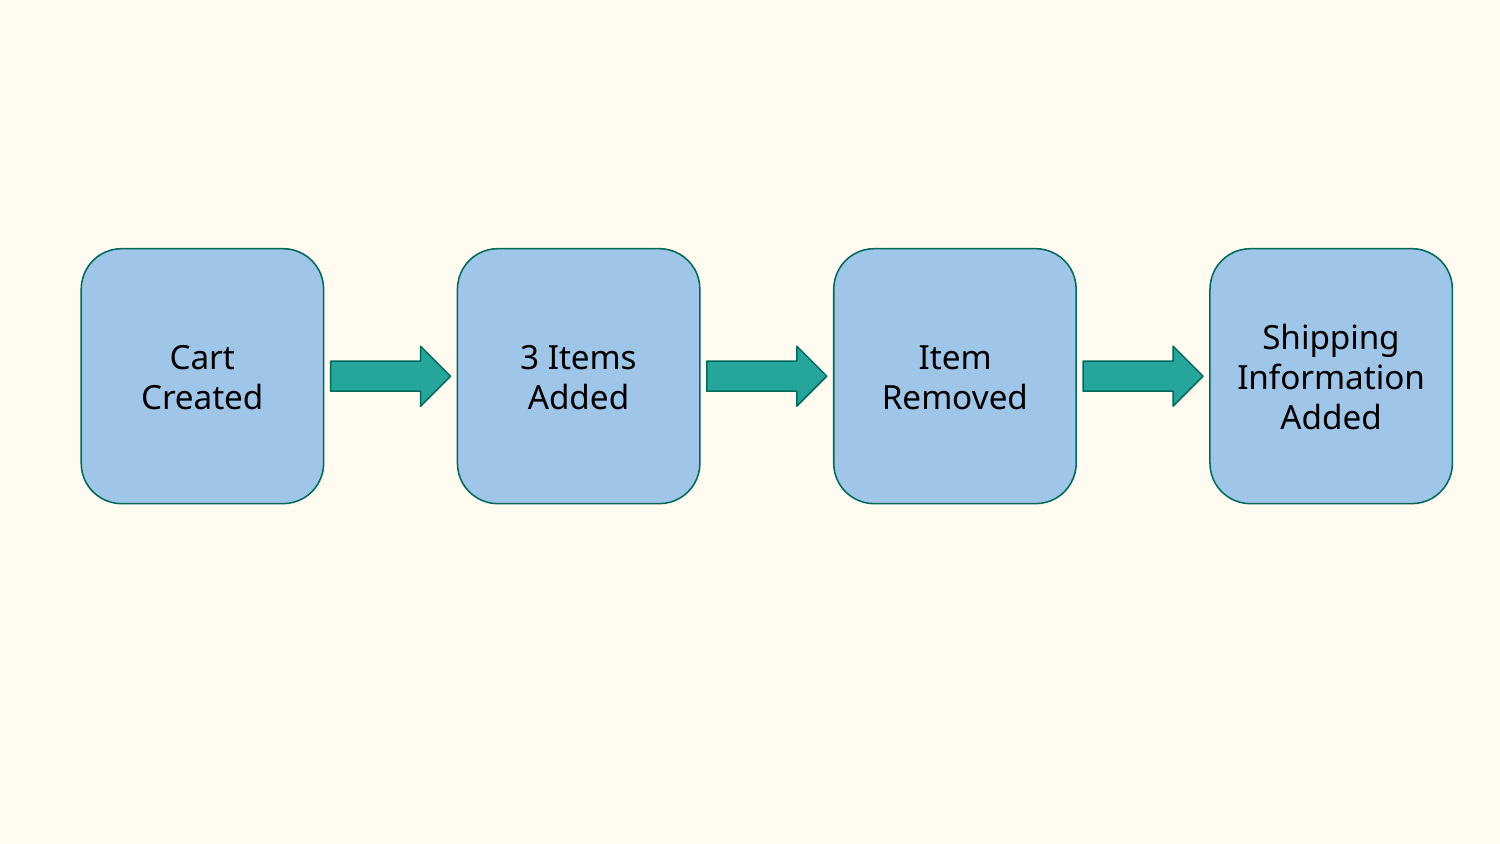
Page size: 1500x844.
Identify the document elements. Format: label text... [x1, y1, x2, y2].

text_box [330, 346, 451, 407]
text_box Shipping Information Added [1209, 248, 1453, 504]
text_box Cart Created [81, 248, 324, 504]
text_box Item Removed [833, 248, 1077, 504]
text_box [1083, 346, 1204, 407]
text_box [706, 346, 827, 407]
text_box 3 Items Added [457, 248, 700, 504]
